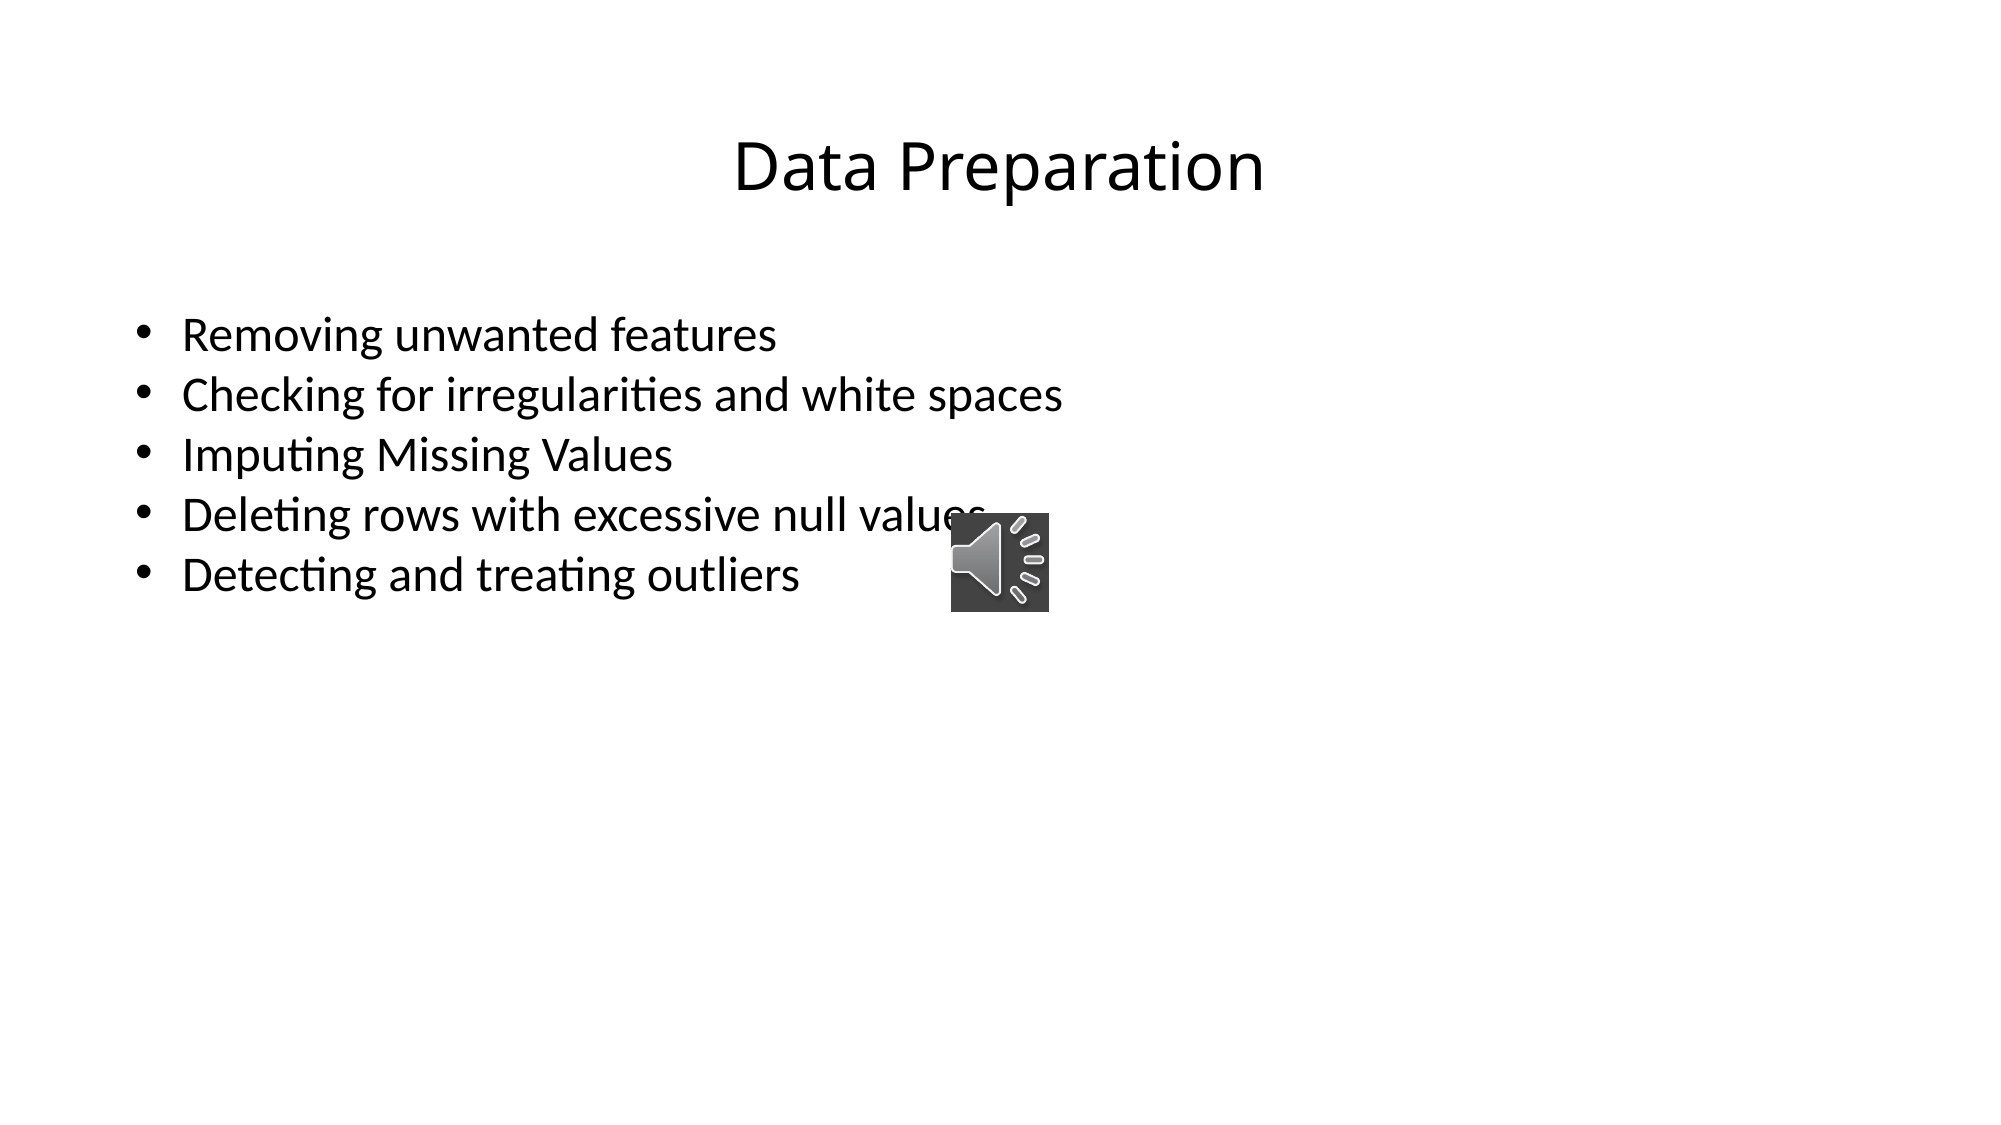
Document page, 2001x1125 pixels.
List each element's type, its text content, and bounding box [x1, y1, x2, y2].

title Data Preparation [137, 59, 1863, 278]
text_box Removing unwanted features Checking for irregularities and white spaces Imputing Missing Values Deleting rows with excessive null values Detecting and treating outliers [120, 293, 1900, 609]
picture [949, 512, 1050, 613]
